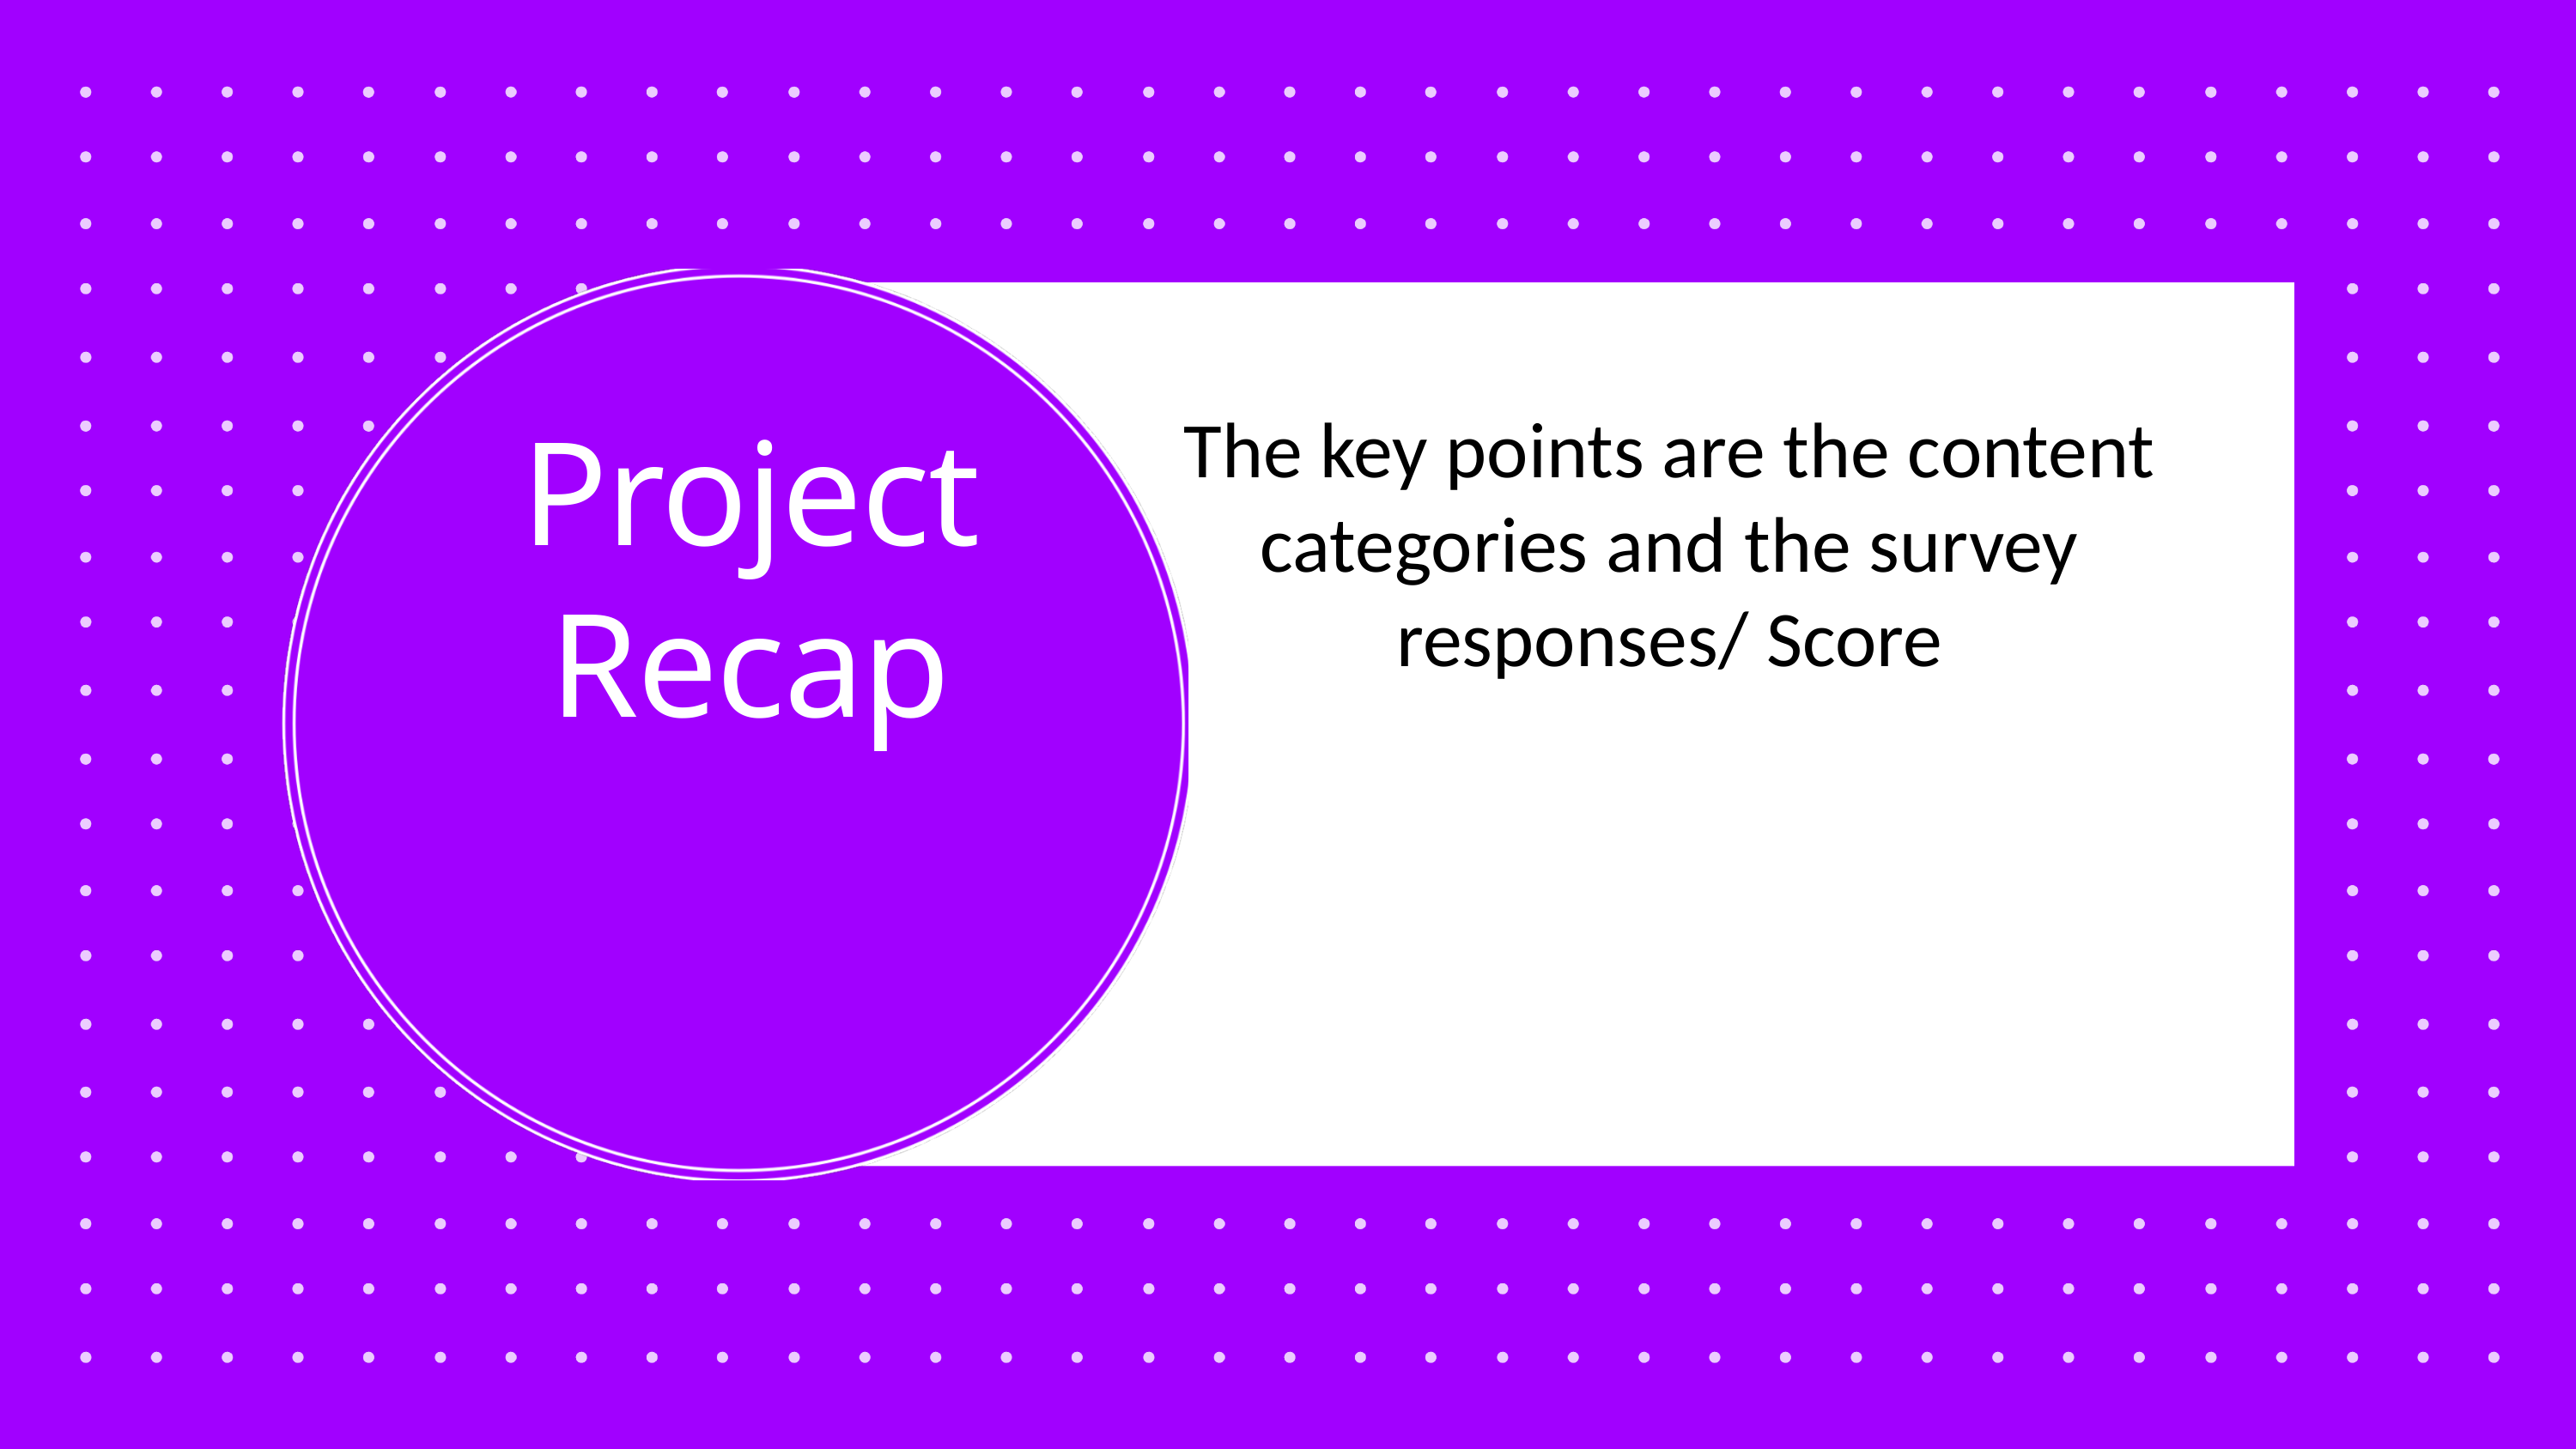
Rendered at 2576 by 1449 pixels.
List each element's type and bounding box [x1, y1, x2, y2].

picture [278, 268, 1189, 1180]
text_box [72, 82, 2504, 1367]
